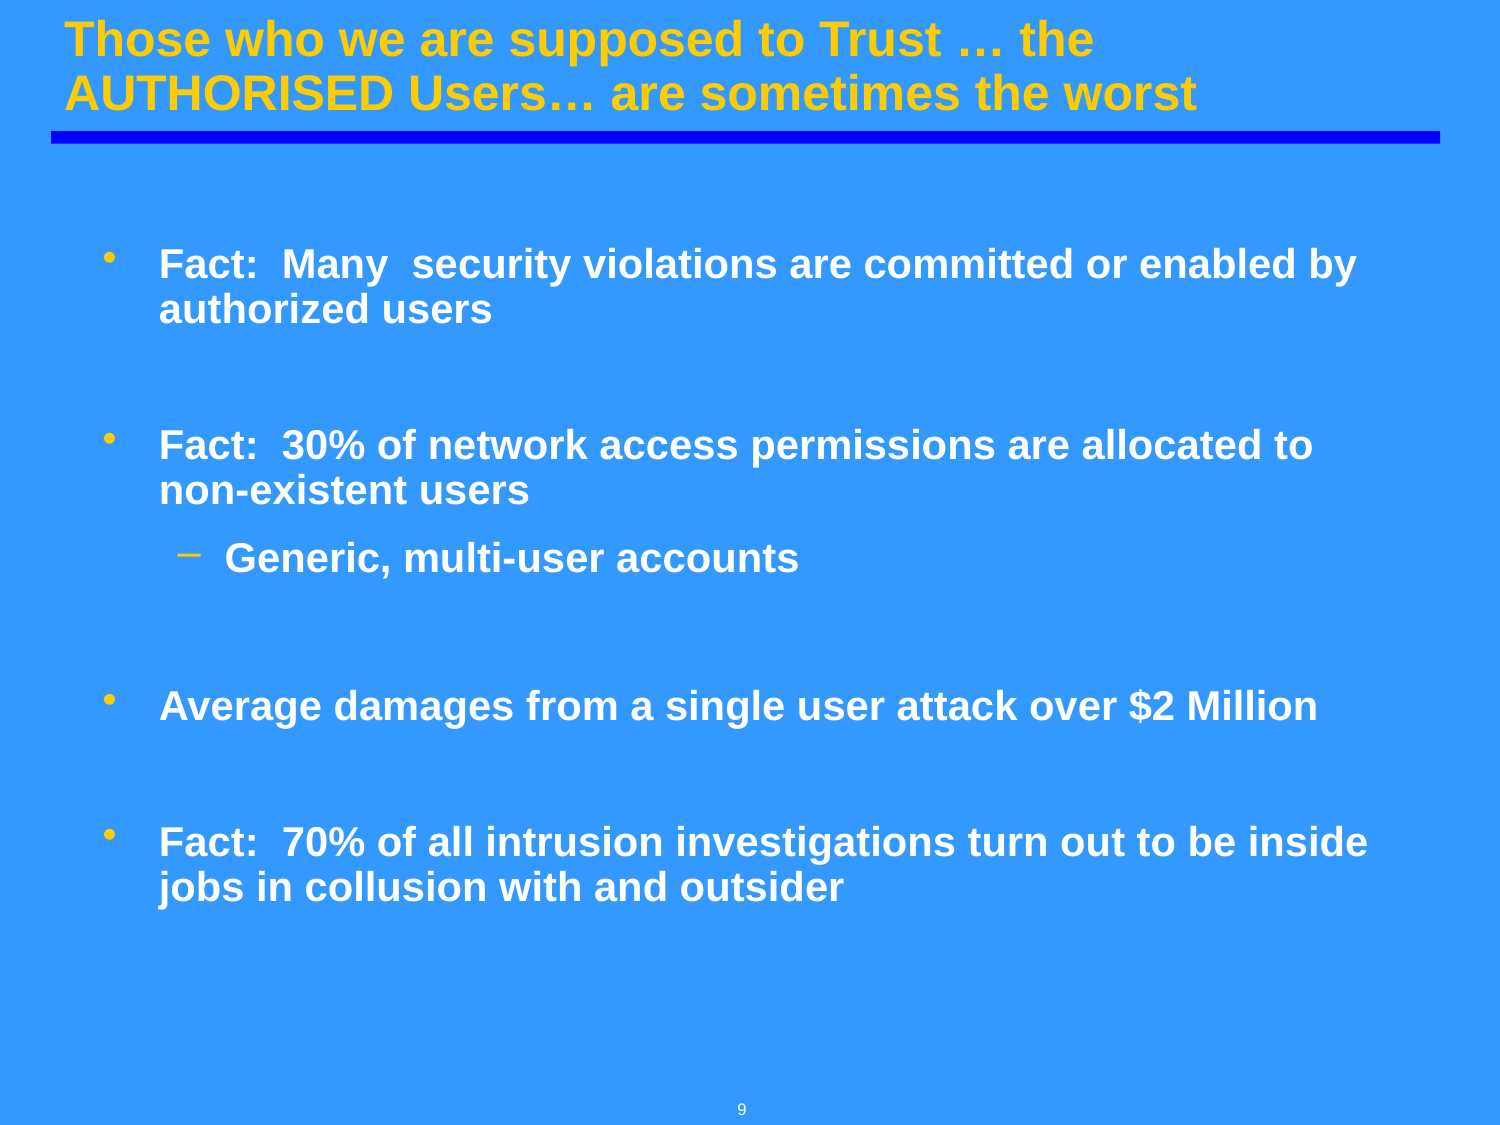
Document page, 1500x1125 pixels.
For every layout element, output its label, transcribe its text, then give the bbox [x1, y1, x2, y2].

title Those who we are supposed to Trust … the AUTHORISED Users… are sometimes the worst [48, 23, 1435, 112]
list Fact: Many security violations are committed or enabled by authorized users Fact: 30% of network access permissions are allocated to non-existent users Generic, multi-user accounts Average damages from a single user attack over $2 Million Fact: 70% of all intrusion investigations turn out to be inside jobs in collusion with and outsider [87, 235, 1413, 886]
slide_number 9 [585, 1071, 899, 1125]
